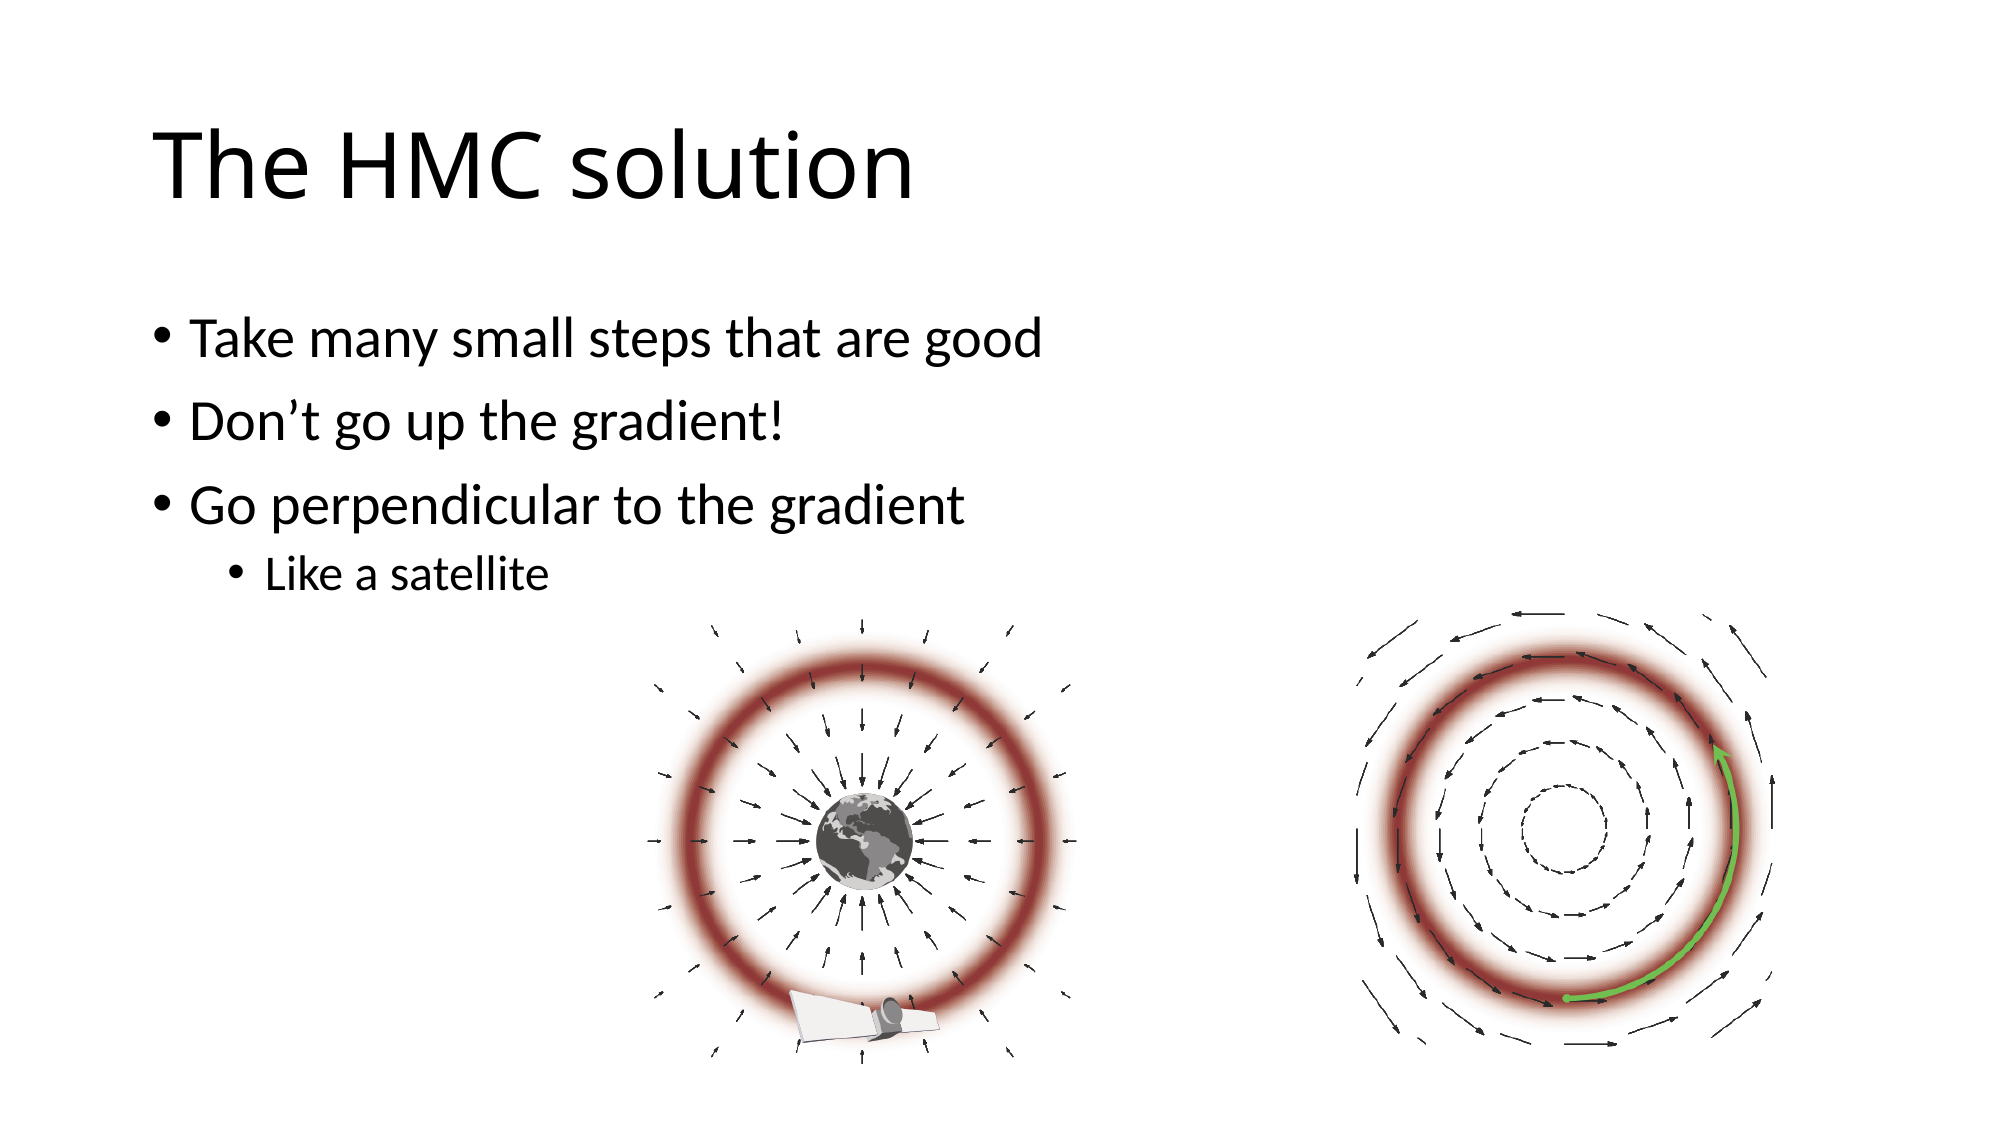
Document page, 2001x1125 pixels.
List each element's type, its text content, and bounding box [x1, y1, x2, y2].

list Take many small steps that are good Don’t go up the gradient! Go perpendicular to the gradient Like a satellite [137, 299, 1863, 685]
title The HMC solution [137, 59, 1863, 278]
picture [1282, 597, 1847, 1066]
picture [588, 582, 1160, 1081]
